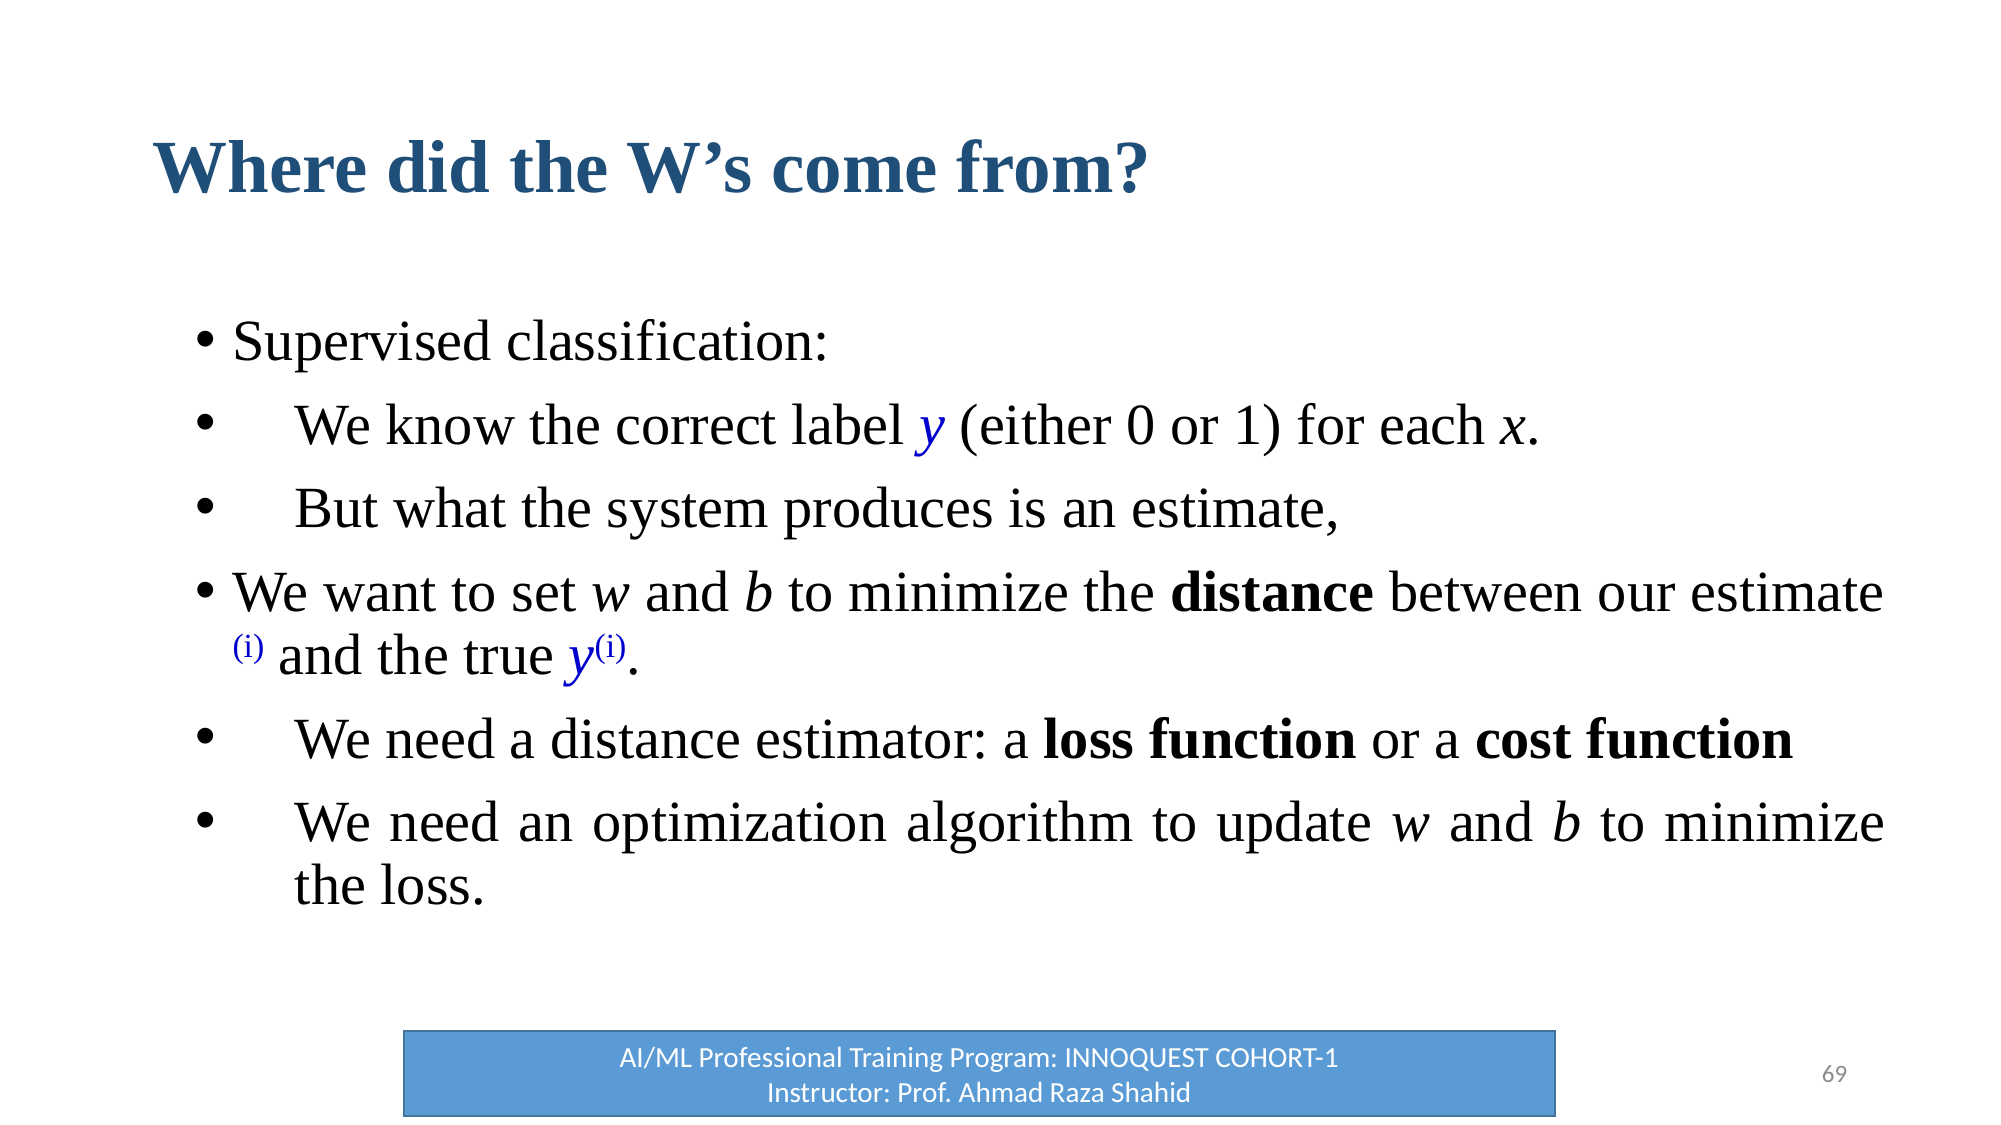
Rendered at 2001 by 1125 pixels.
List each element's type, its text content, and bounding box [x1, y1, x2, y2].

text_box AI/ML Professional Training Program: INNOQUEST COHORT-1 Instructor: Prof. Ahmad Raza Shahid [403, 1030, 1556, 1117]
title Where did the W’s come from? [137, 59, 1863, 278]
slide_number 69 [1556, 1042, 1863, 1103]
